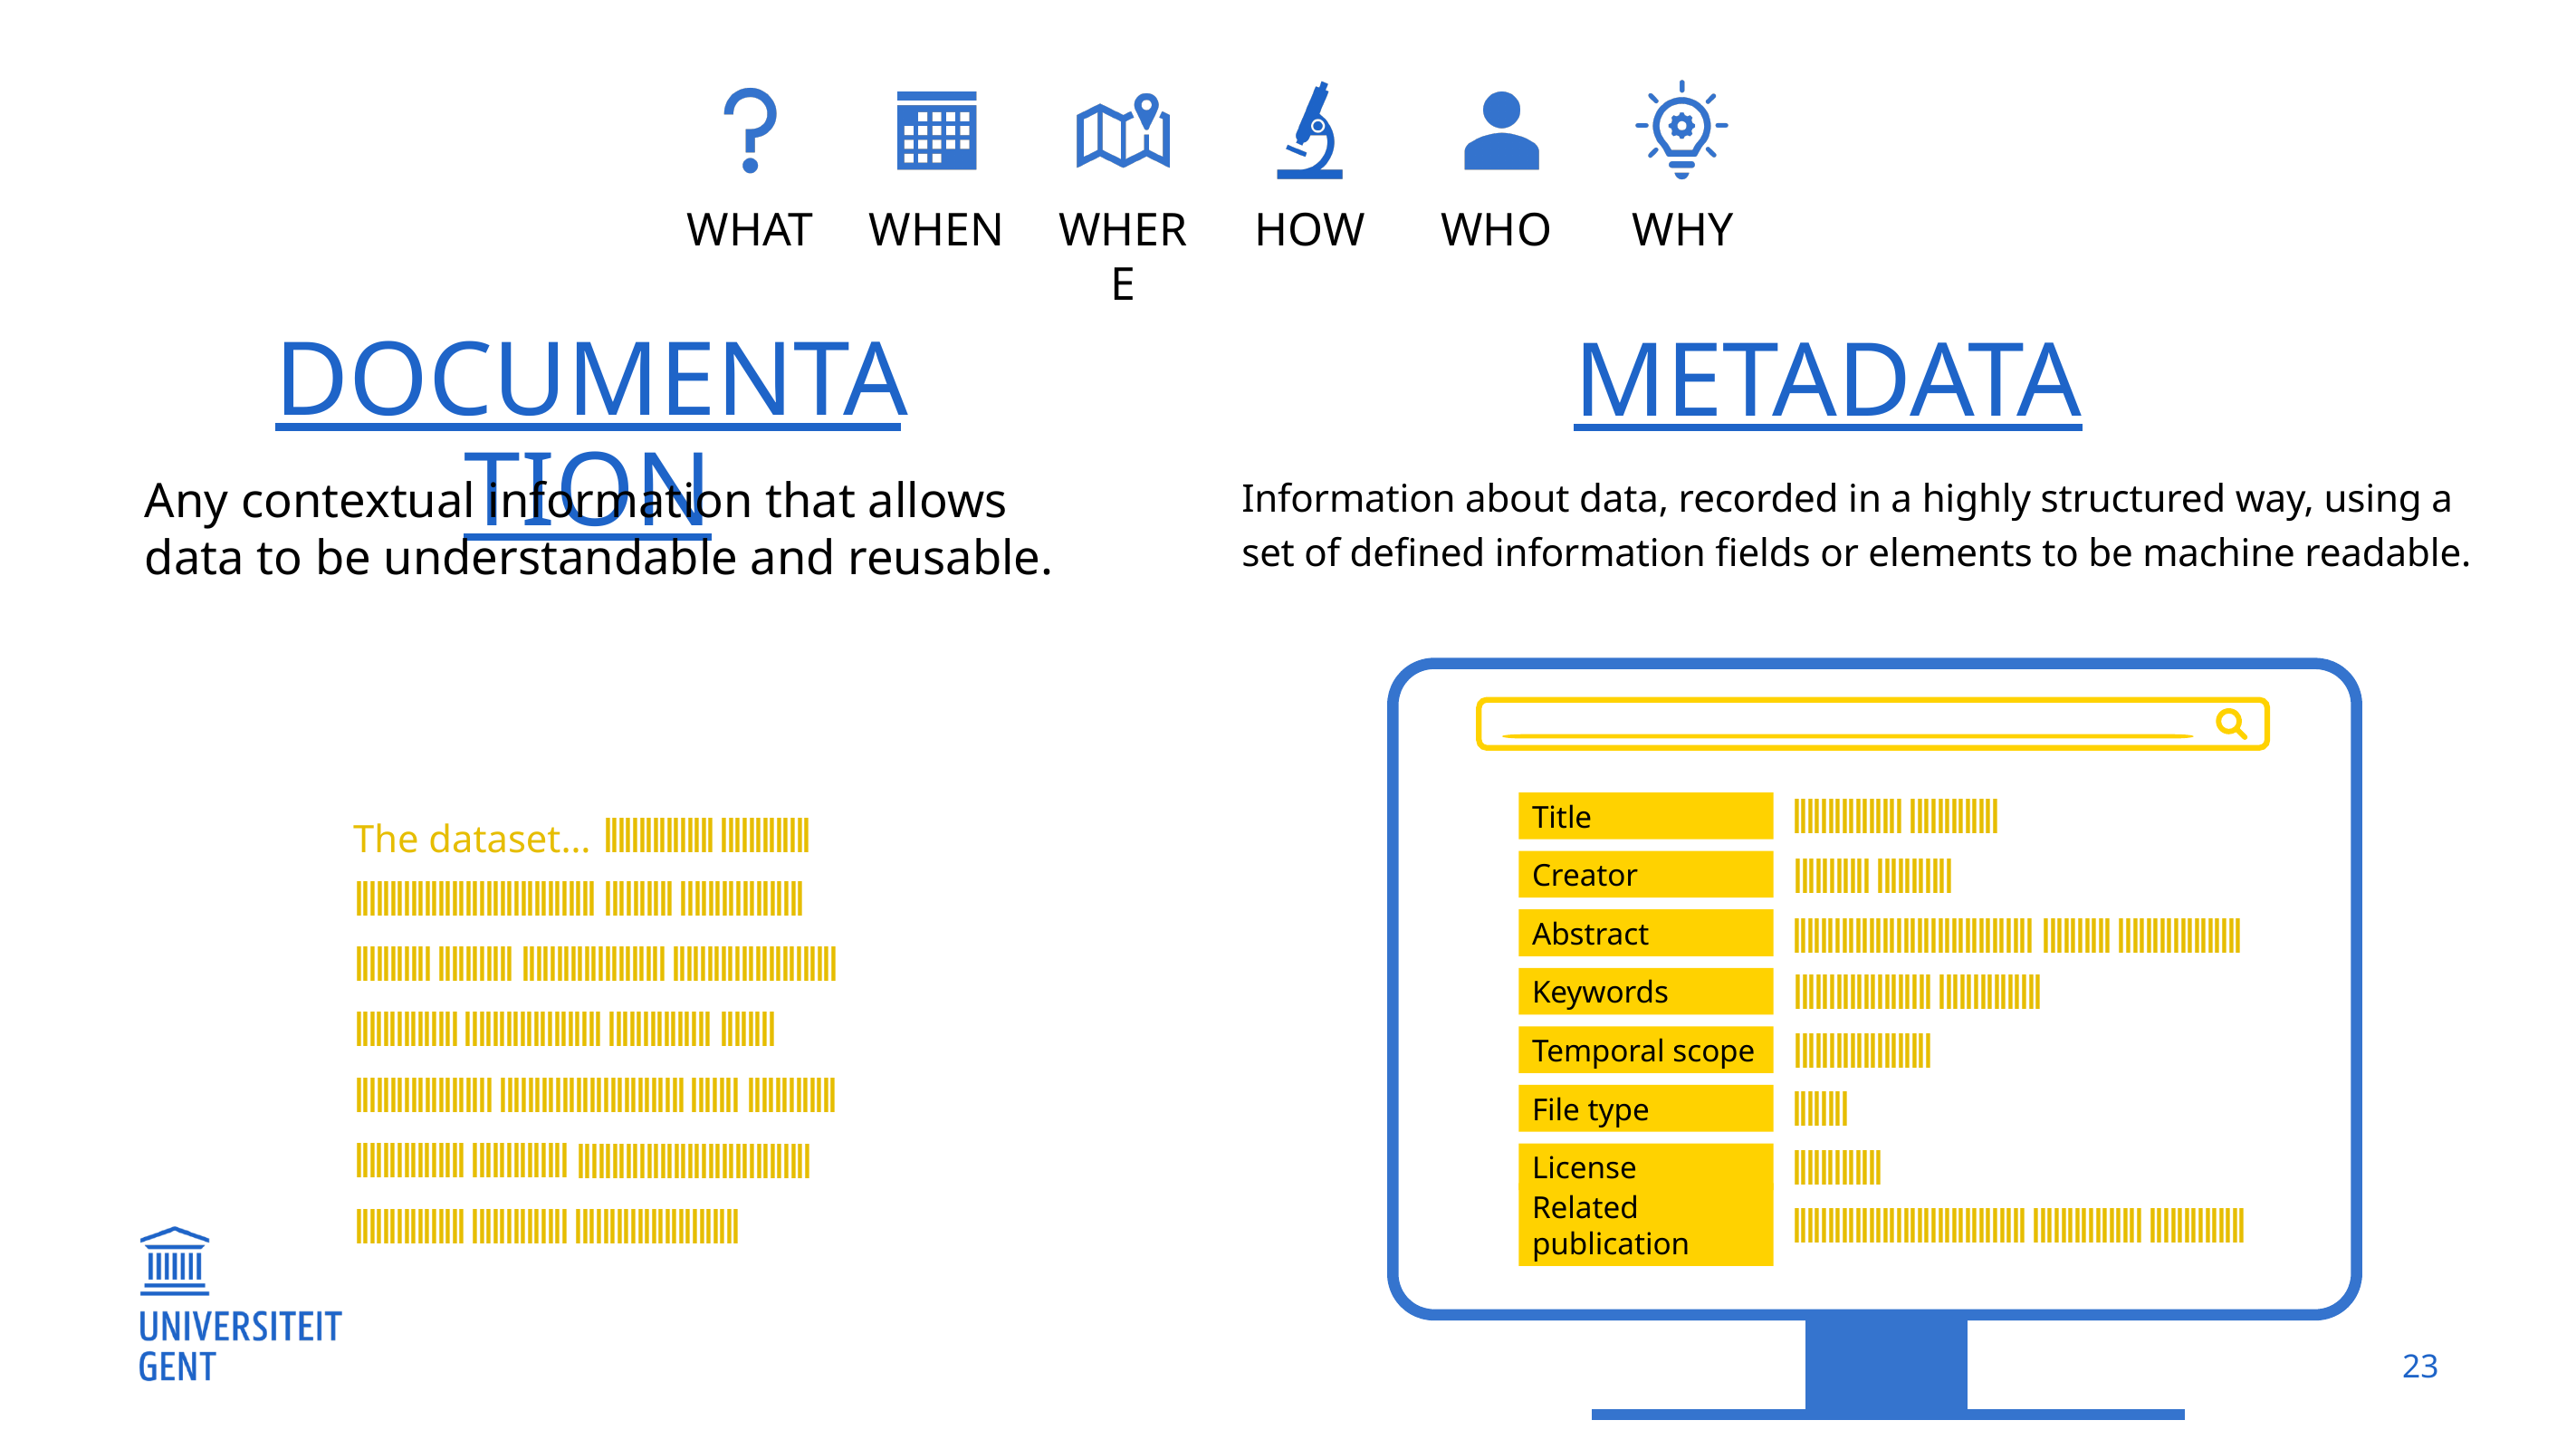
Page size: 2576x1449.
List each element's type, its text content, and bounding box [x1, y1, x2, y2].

text_box lllllll [688, 1067, 745, 1122]
text_box llllllllllllllllllll [353, 1067, 497, 1122]
text_box llllllllllllllll llllllllllllll [353, 1198, 572, 1254]
text_box llllllll [718, 1001, 792, 1056]
text_box metadata [1484, 321, 2172, 450]
text_box The dataset… [353, 814, 646, 860]
slide_number 23 [2357, 1329, 2453, 1407]
text_box Any contextual information that allows data to be understandable and reusable. [120, 464, 1086, 634]
picture [72, 1174, 415, 1449]
text_box llllllllllllllllllllllll [572, 1198, 760, 1254]
text_box lllllllllllllllllllllllllll [497, 1067, 688, 1122]
text_box llllllllllllllll lllllllllllll [602, 807, 842, 862]
text_box llllllllllllllll llllllllllllll [353, 1132, 589, 1187]
text_box llllllllllllllllllllllllllllllllll [575, 1133, 830, 1188]
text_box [666, 75, 1767, 263]
text_box lllllllllllllllllllll [520, 936, 704, 991]
title documentation [244, 321, 933, 449]
text_box llllllllll llllllllllllllllll [628, 870, 843, 926]
list Information about data, recorded in a highly structured way, using a set of defined information fields or elements to be machine readable. [1219, 458, 2528, 629]
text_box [1393, 663, 2357, 1415]
text_box lllllllllllllllllllllllllllllllllll [353, 870, 628, 926]
text_box lllllllllllllll [353, 1001, 462, 1056]
text_box llllllllllllllllllll lllllllllllllll [462, 1001, 718, 1056]
text_box llllllllllllllllllllllll [704, 936, 877, 991]
text_box lllllllllll lllllllllll [353, 936, 520, 991]
text_box lllllllllllll [745, 1067, 856, 1122]
